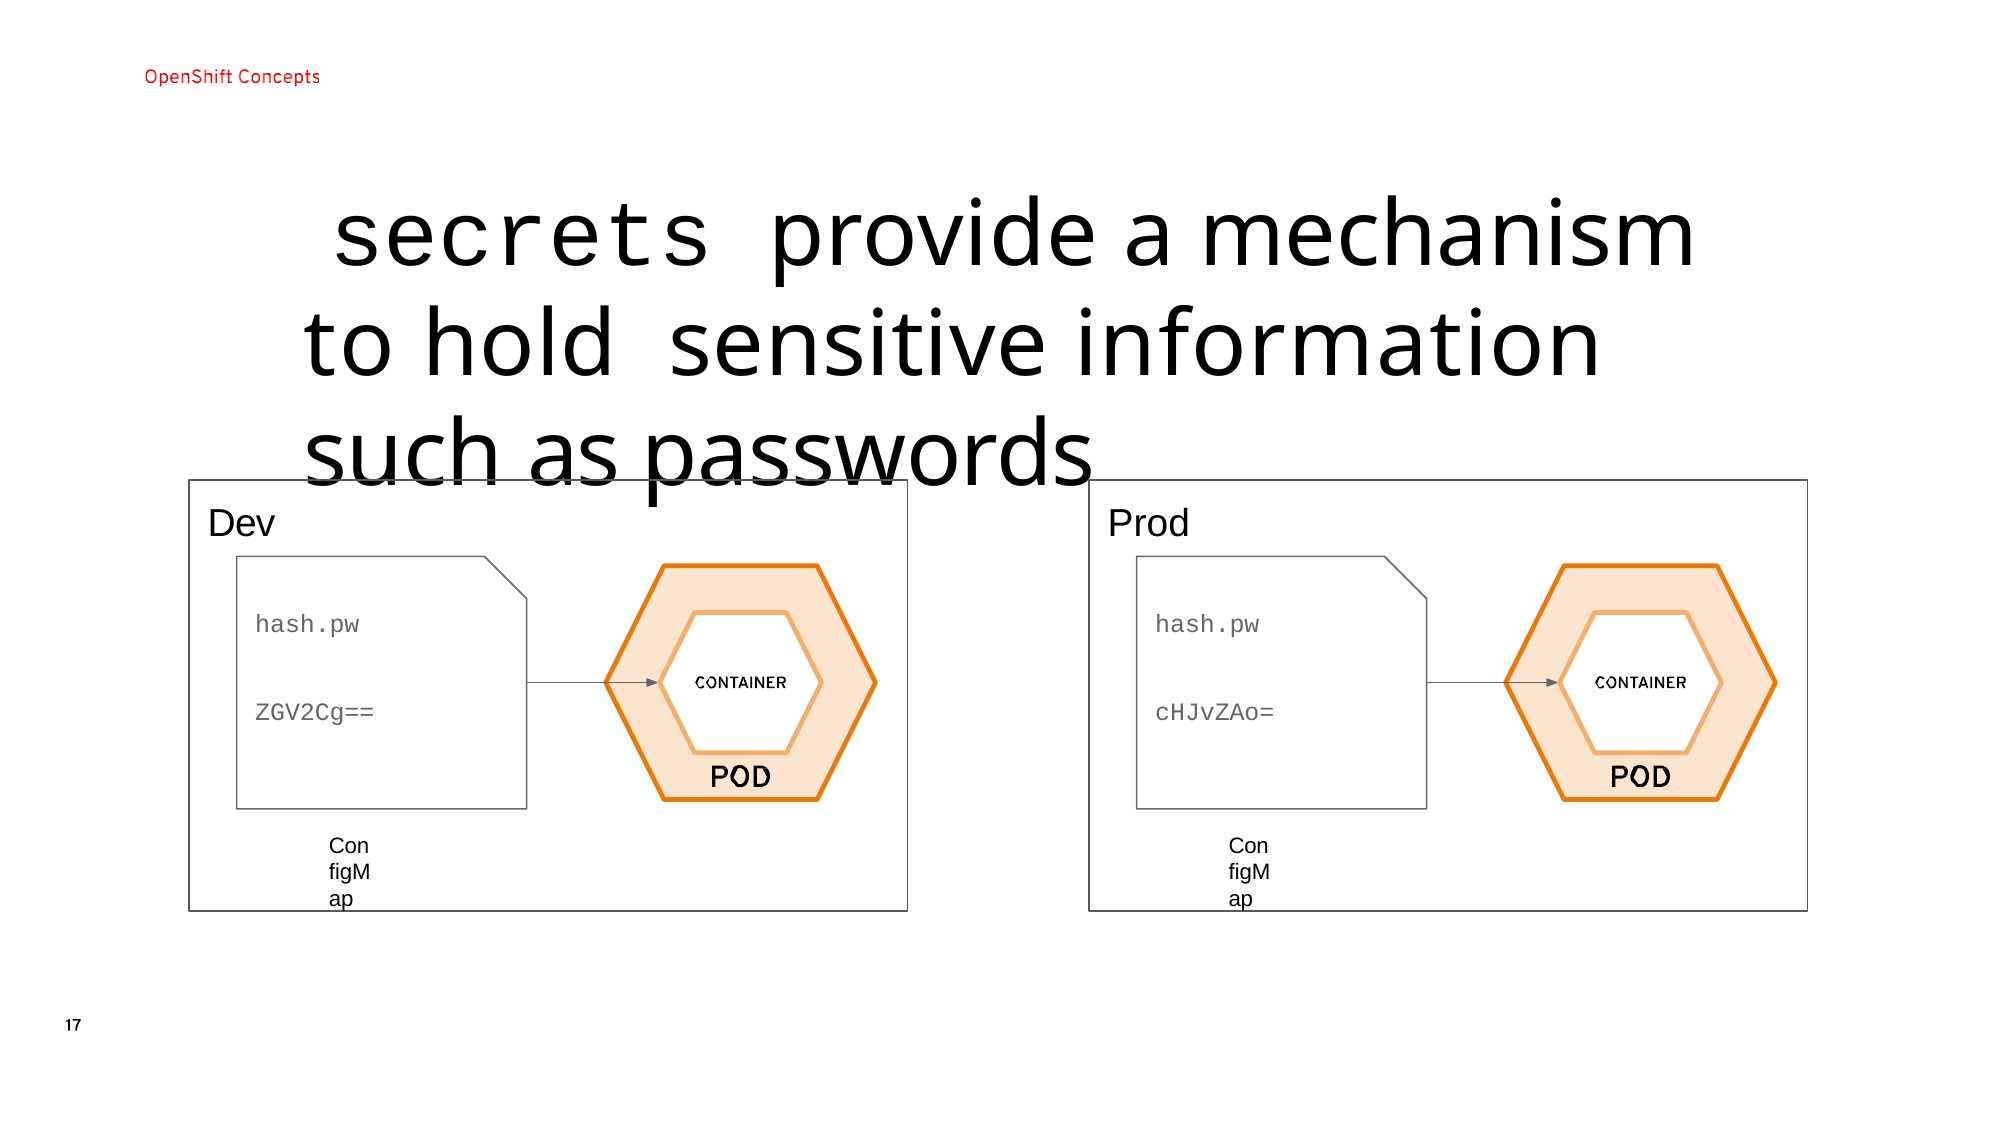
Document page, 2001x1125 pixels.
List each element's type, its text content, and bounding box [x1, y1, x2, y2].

text_box Prod hash.pw cHJvZAo= ConﬁgMap [1089, 479, 1808, 911]
text_box [145, 69, 320, 88]
title secrets provide a mechanism to hold sensitive information such as passwords [300, 171, 1700, 504]
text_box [526, 562, 879, 803]
text_box [72, 1019, 81, 1031]
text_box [1426, 562, 1779, 803]
text_box Dev hash.pw ZGV2Cg== ConﬁgMap [189, 479, 908, 911]
